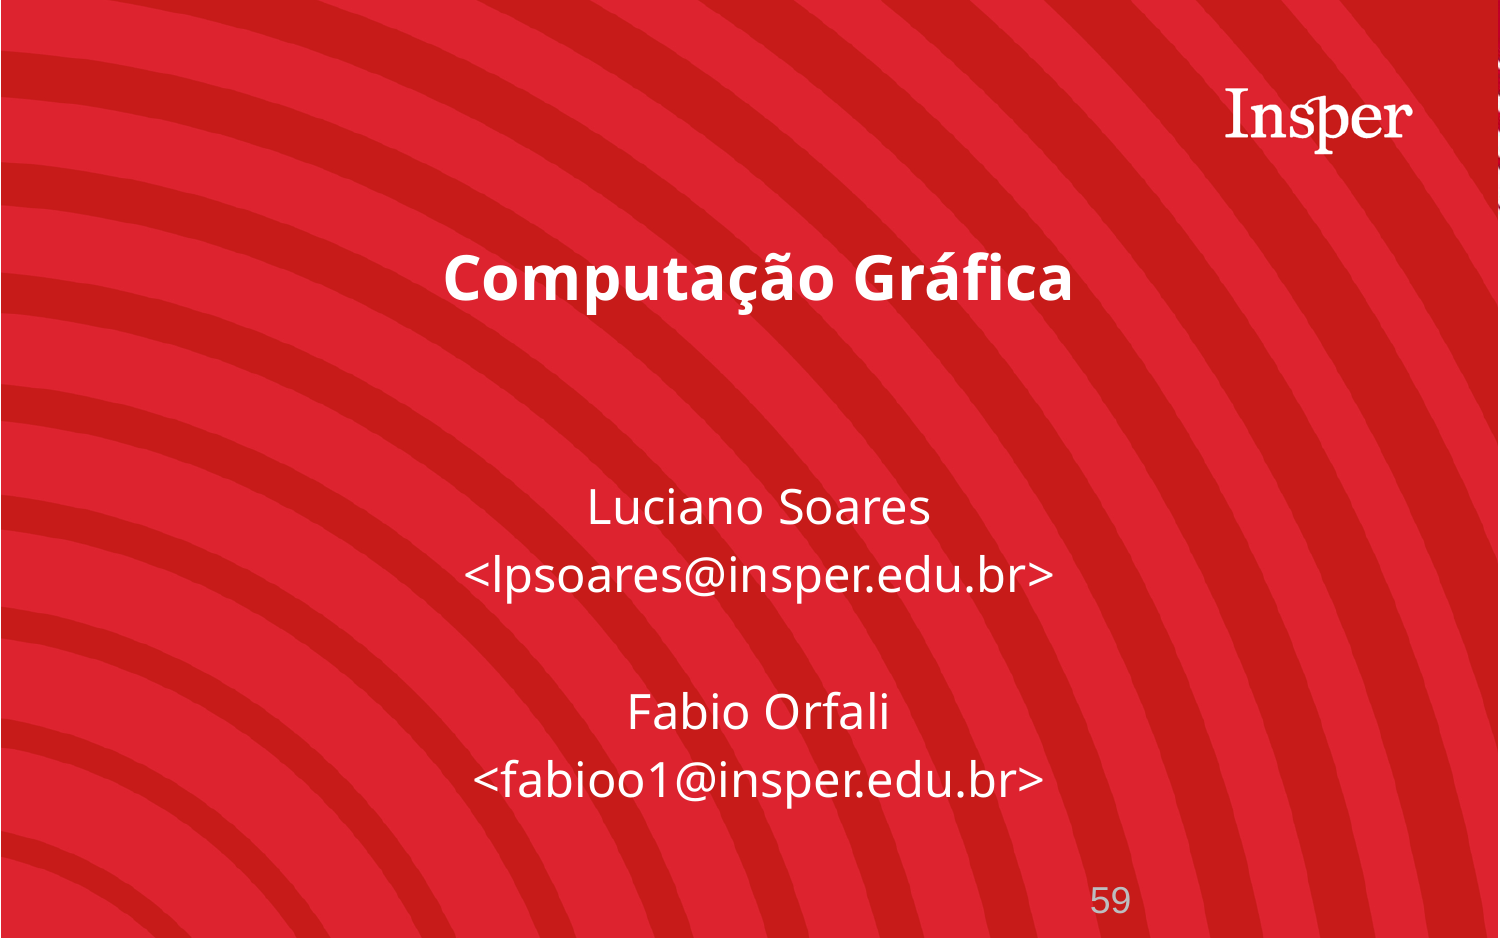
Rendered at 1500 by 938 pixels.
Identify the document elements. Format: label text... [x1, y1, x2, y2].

list Computação Gráfica [156, 230, 1362, 328]
slide_number 59 [1074, 868, 1425, 919]
list Luciano Soares <lpsoares@insper.edu.br> Fabio Orfali <fabioo1@insper.edu.br> [257, 468, 1262, 846]
picture [1, 0, 1500, 938]
